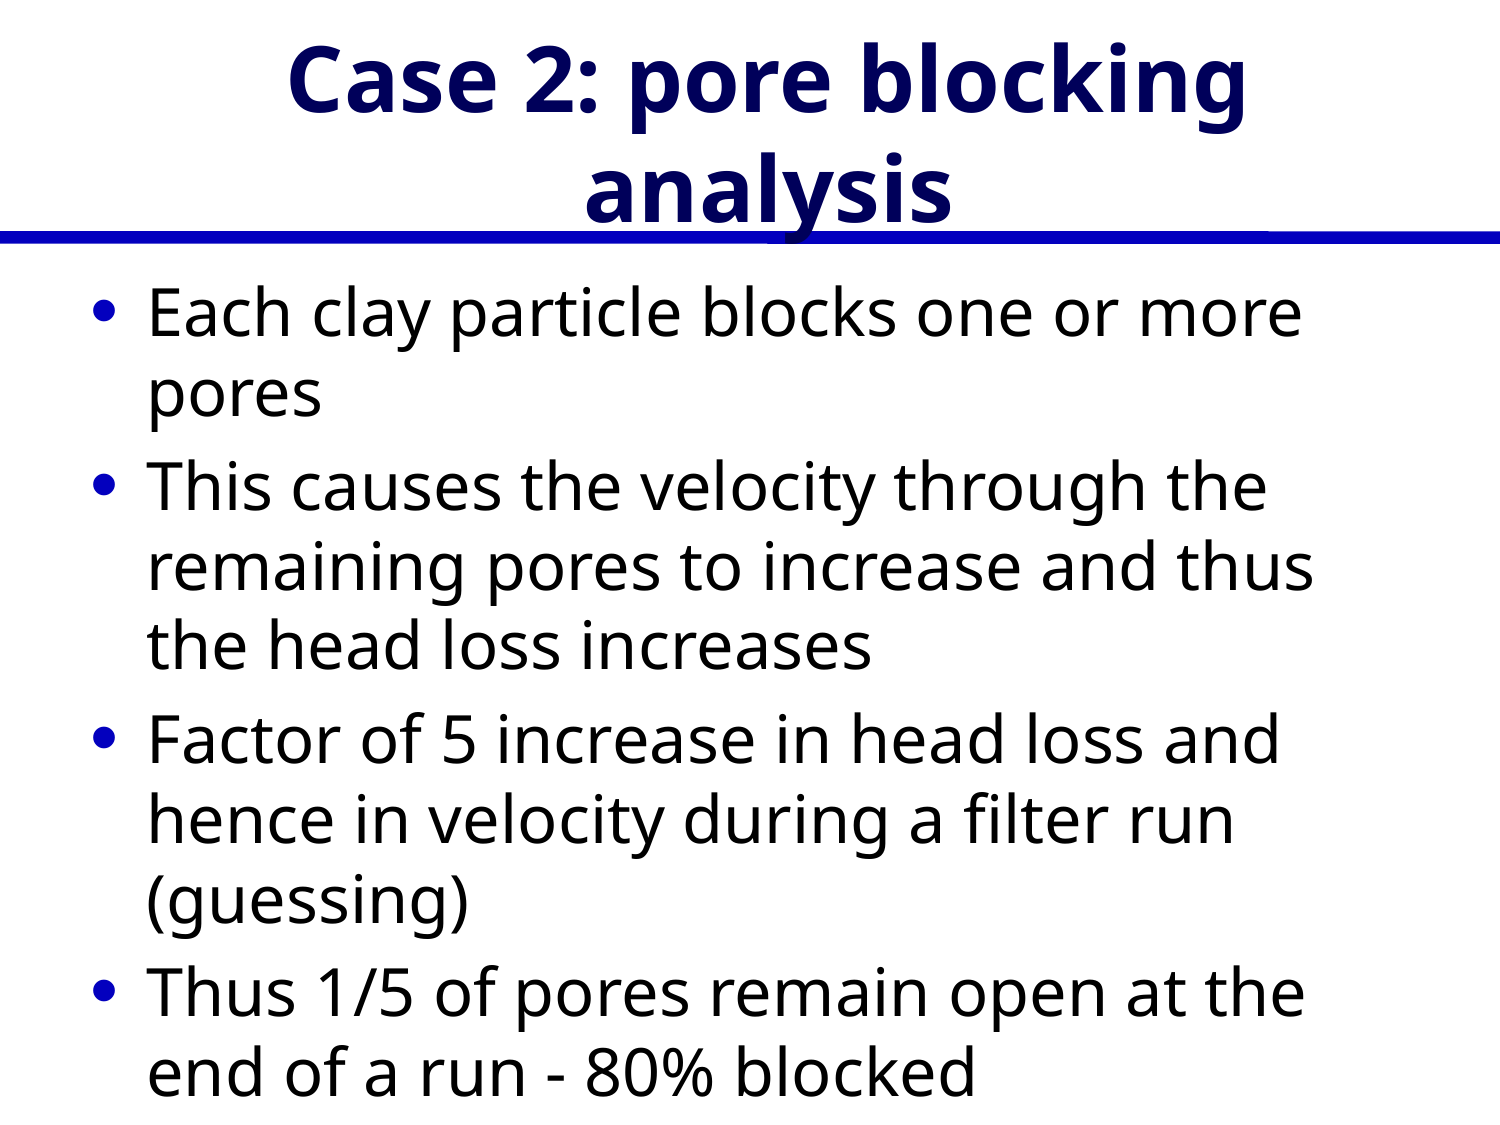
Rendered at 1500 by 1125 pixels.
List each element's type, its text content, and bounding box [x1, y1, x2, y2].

title Case 2: pore blocking analysis [75, 37, 1463, 225]
list Each clay particle blocks one or more pores This causes the velocity through the remaining pores to increase and thus the head loss increases Factor of 5 increase in head loss and hence in velocity during a filter run (guessing) Thus 1/5 of pores remain open at the end of a run - 80% blocked [74, 262, 1426, 1006]
